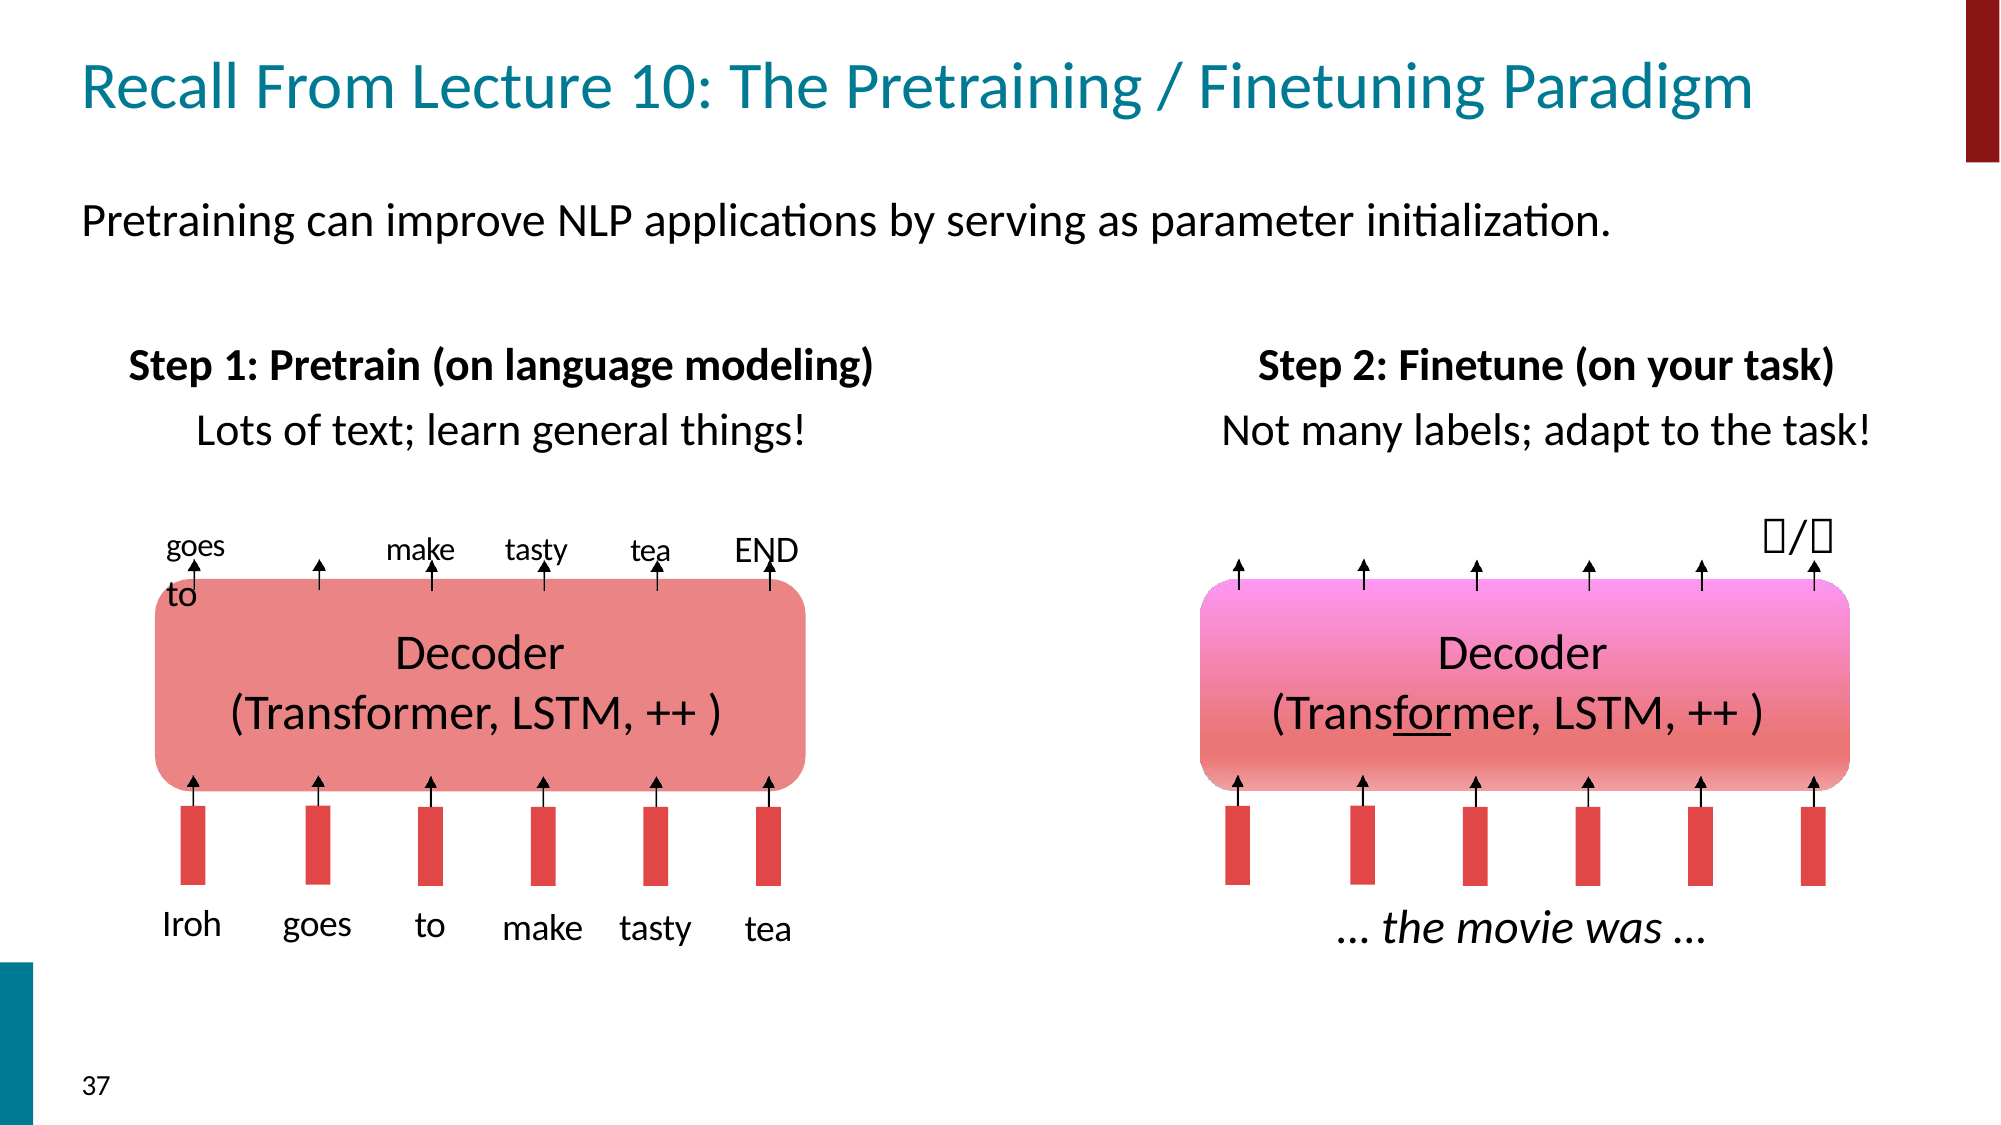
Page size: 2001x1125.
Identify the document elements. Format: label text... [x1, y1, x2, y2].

slide_number 37 [75, 1071, 119, 1125]
text_box goes to [164, 499, 332, 577]
text_box tea [742, 902, 795, 950]
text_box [154, 578, 807, 887]
text_box make [500, 901, 587, 949]
text_box goes [280, 897, 355, 945]
text_box to [412, 898, 448, 946]
text_box Step 2: Finetune (on your task) Not many labels; adapt to the task! [1220, 321, 1873, 455]
text_box Step 1: Pretrain (on language modeling) Lots of text; learn general things! [125, 321, 878, 455]
text_box Iroh [160, 897, 225, 945]
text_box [186, 558, 777, 808]
text_box Pretraining can improve NLP applications by serving as parameter initialization. [79, 186, 1620, 247]
text_box / [1758, 503, 1861, 563]
title Recall From Lecture 10: The Pretraining / Finetuning Paradigm [78, 39, 1922, 230]
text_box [1200, 579, 1850, 887]
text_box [1231, 558, 1821, 808]
text_box make tasty tea END [383, 503, 800, 574]
text_box tasty [617, 901, 695, 949]
text_box … the movie was … [1335, 895, 1710, 954]
